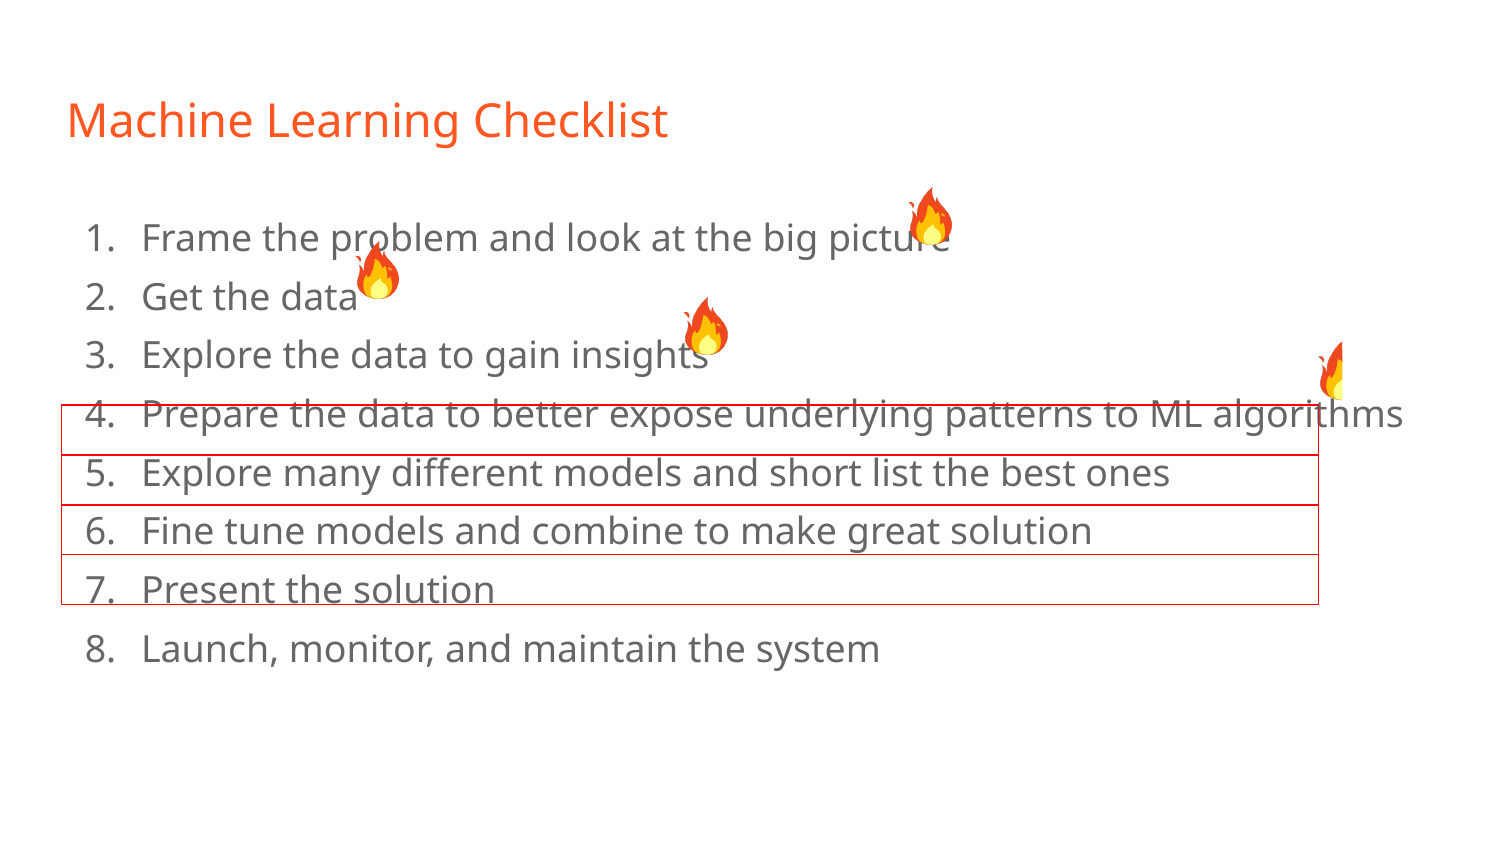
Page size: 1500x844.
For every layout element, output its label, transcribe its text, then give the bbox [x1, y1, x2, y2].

picture [674, 292, 738, 356]
picture [1308, 337, 1343, 401]
text_box [61, 504, 1319, 554]
picture [898, 183, 962, 246]
title Machine Learning Checklist [51, 72, 1449, 167]
text_box [61, 554, 1319, 605]
text_box [61, 454, 1319, 504]
text_box [61, 405, 1319, 454]
picture [346, 237, 409, 301]
list Frame the problem and look at the big picture Get the data Explore the data to gain insights Prepare the data to better expose underlying patterns to ML algorithms Explore many different models and short list the best ones Fine tune models and combine to make great solution Present the solution Launch, monitor, and maintain the system [51, 189, 1449, 750]
